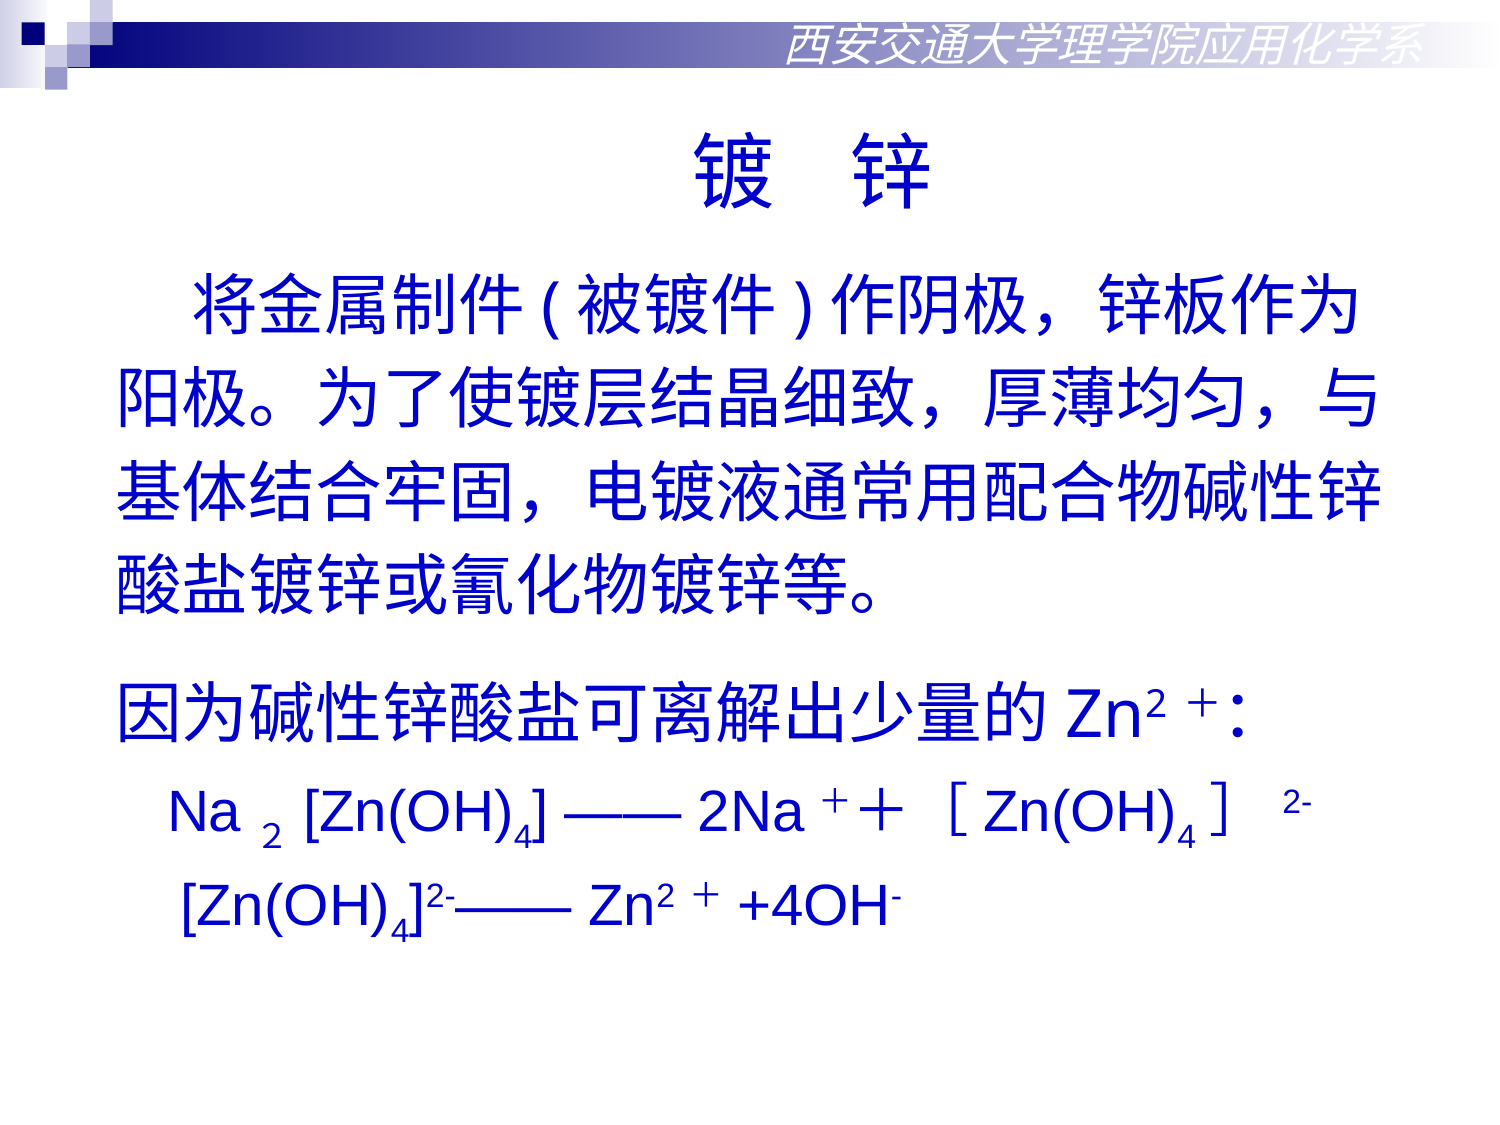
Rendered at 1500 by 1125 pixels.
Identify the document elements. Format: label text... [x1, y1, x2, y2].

list 将金属制件(被镀件)作阴极，锌板作为 阳极。为了使镀层结晶细致，厚薄均匀，与 基体结合牢固，电镀液通常用配合物碱性锌 酸盐镀锌或氰化物镀锌等。 因为碱性锌酸盐可离解出少量的Zn2＋： Na２[Zn(OH)4] —— 2Na＋＋［Zn(OH)4］2- [Zn(OH)4]2-—— Zn2＋+4OH- [100, 255, 1460, 1036]
text_box 西安交通大学理学院应用化学系 [767, 8, 1500, 78]
title 镀 锌 [174, 74, 1451, 255]
